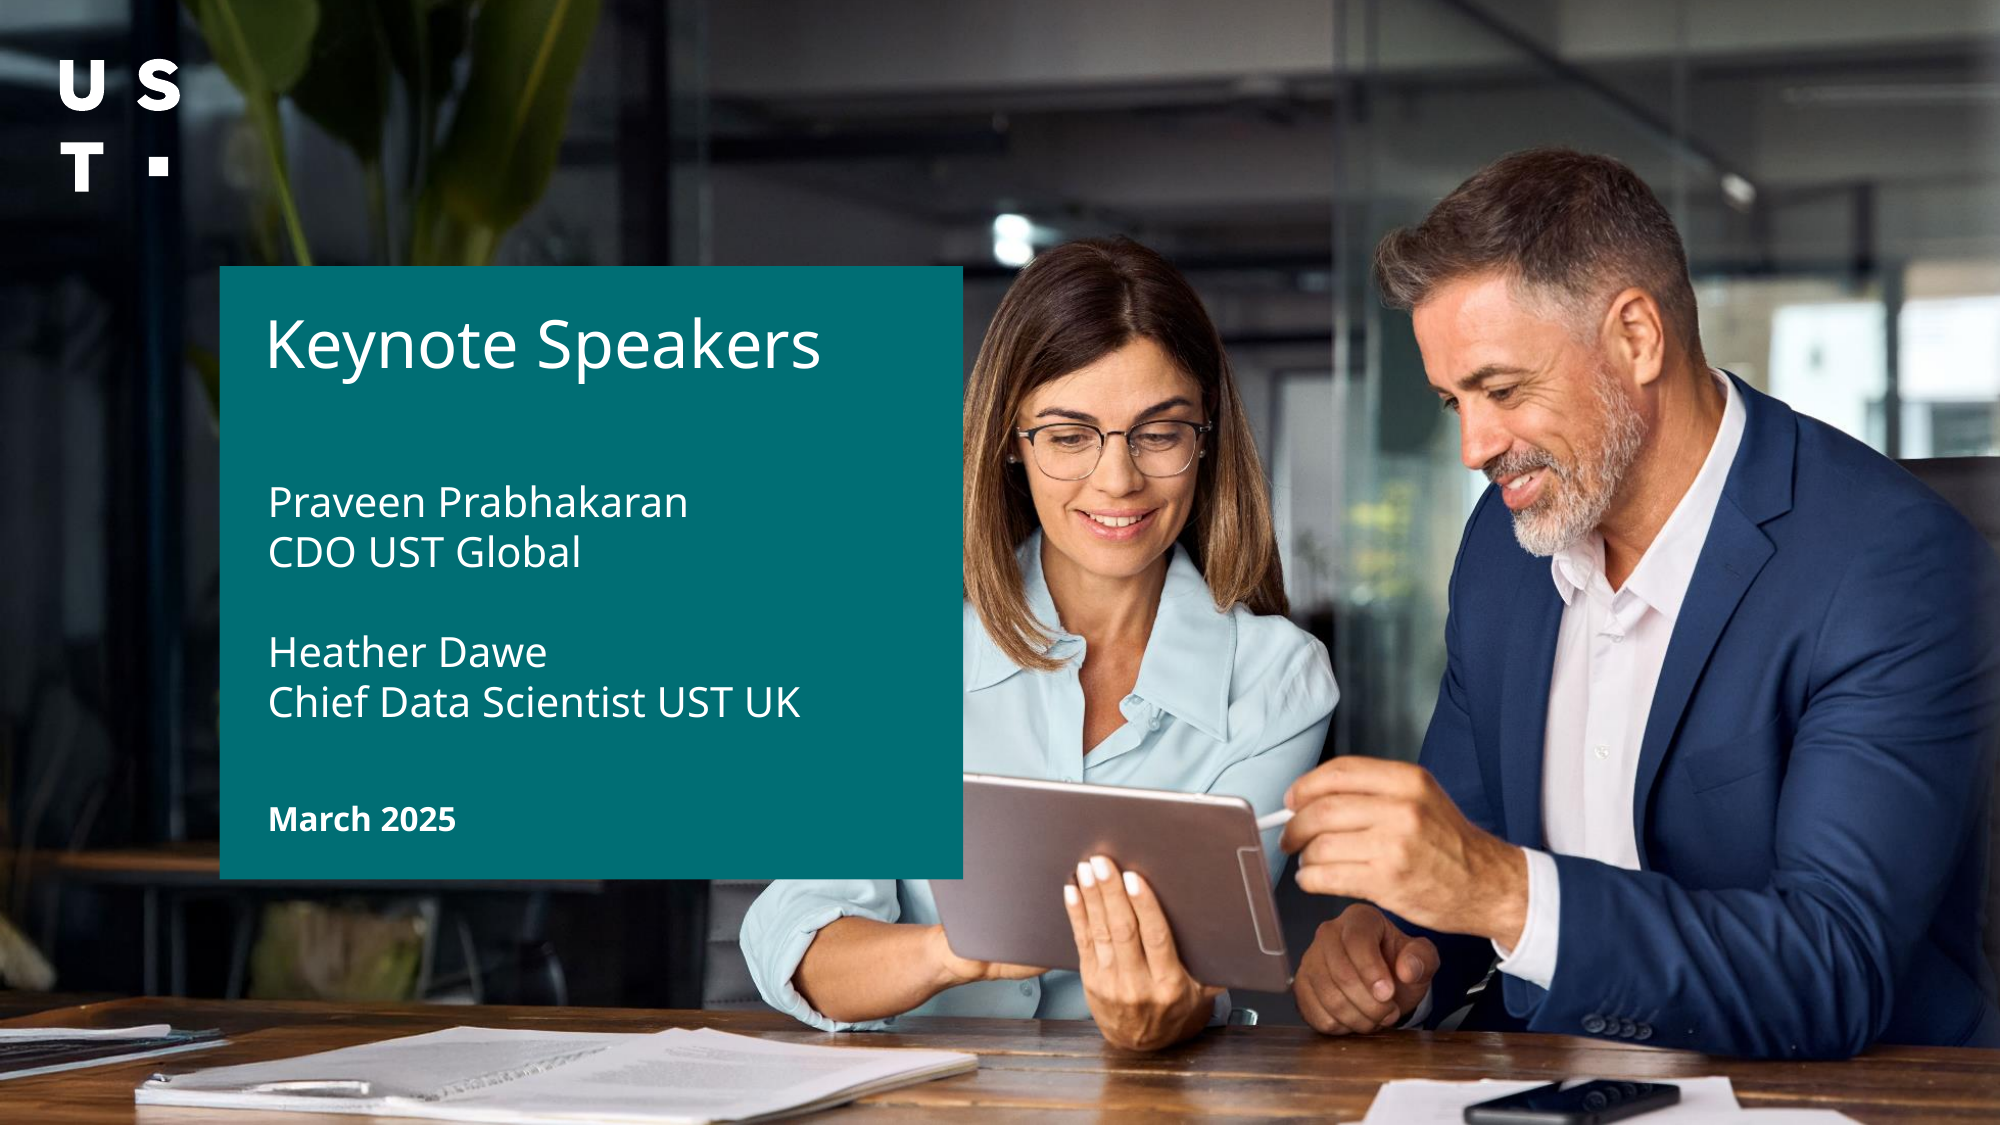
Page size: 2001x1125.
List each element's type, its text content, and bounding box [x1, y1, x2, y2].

picture [0, 0, 2000, 1125]
list March 2025 [267, 688, 900, 839]
subtitle Praveen Prabhakaran CDO UST Global Heather Dawe Chief Data Scientist UST UK [267, 476, 900, 688]
title Keynote Speakers [219, 266, 964, 880]
